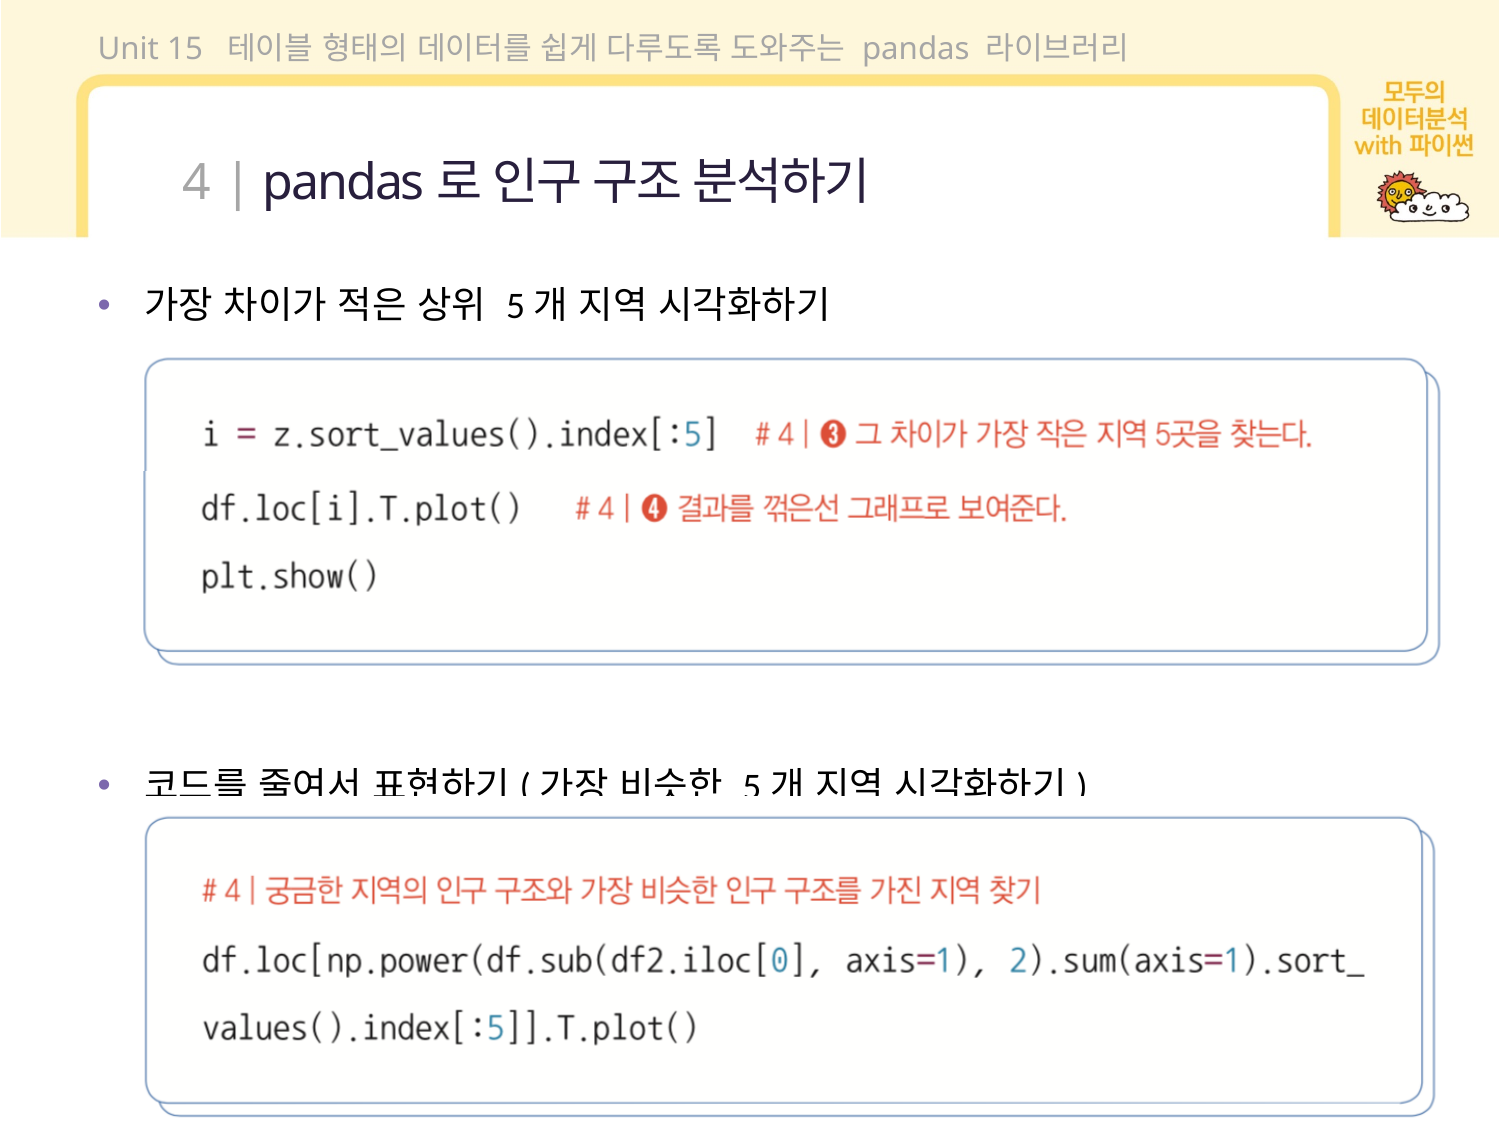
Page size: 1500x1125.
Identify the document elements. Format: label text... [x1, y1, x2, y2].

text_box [134, 350, 1448, 676]
text_box 4 | pandas로 인구 구조 분석하기 [168, 102, 1500, 217]
text_box Unit 15 테이블 형태의 데이터를 쉽게 다루도록 도와주는 pandas 라이브러리 [82, 0, 1402, 74]
picture [1, 0, 1499, 1125]
text_box 가장 차이가 적은 상위 5개 지역 시각화하기 코드를 줄여서 표현하기(가장 비슷한 5개 지역 시각화하기) [82, 251, 1500, 814]
